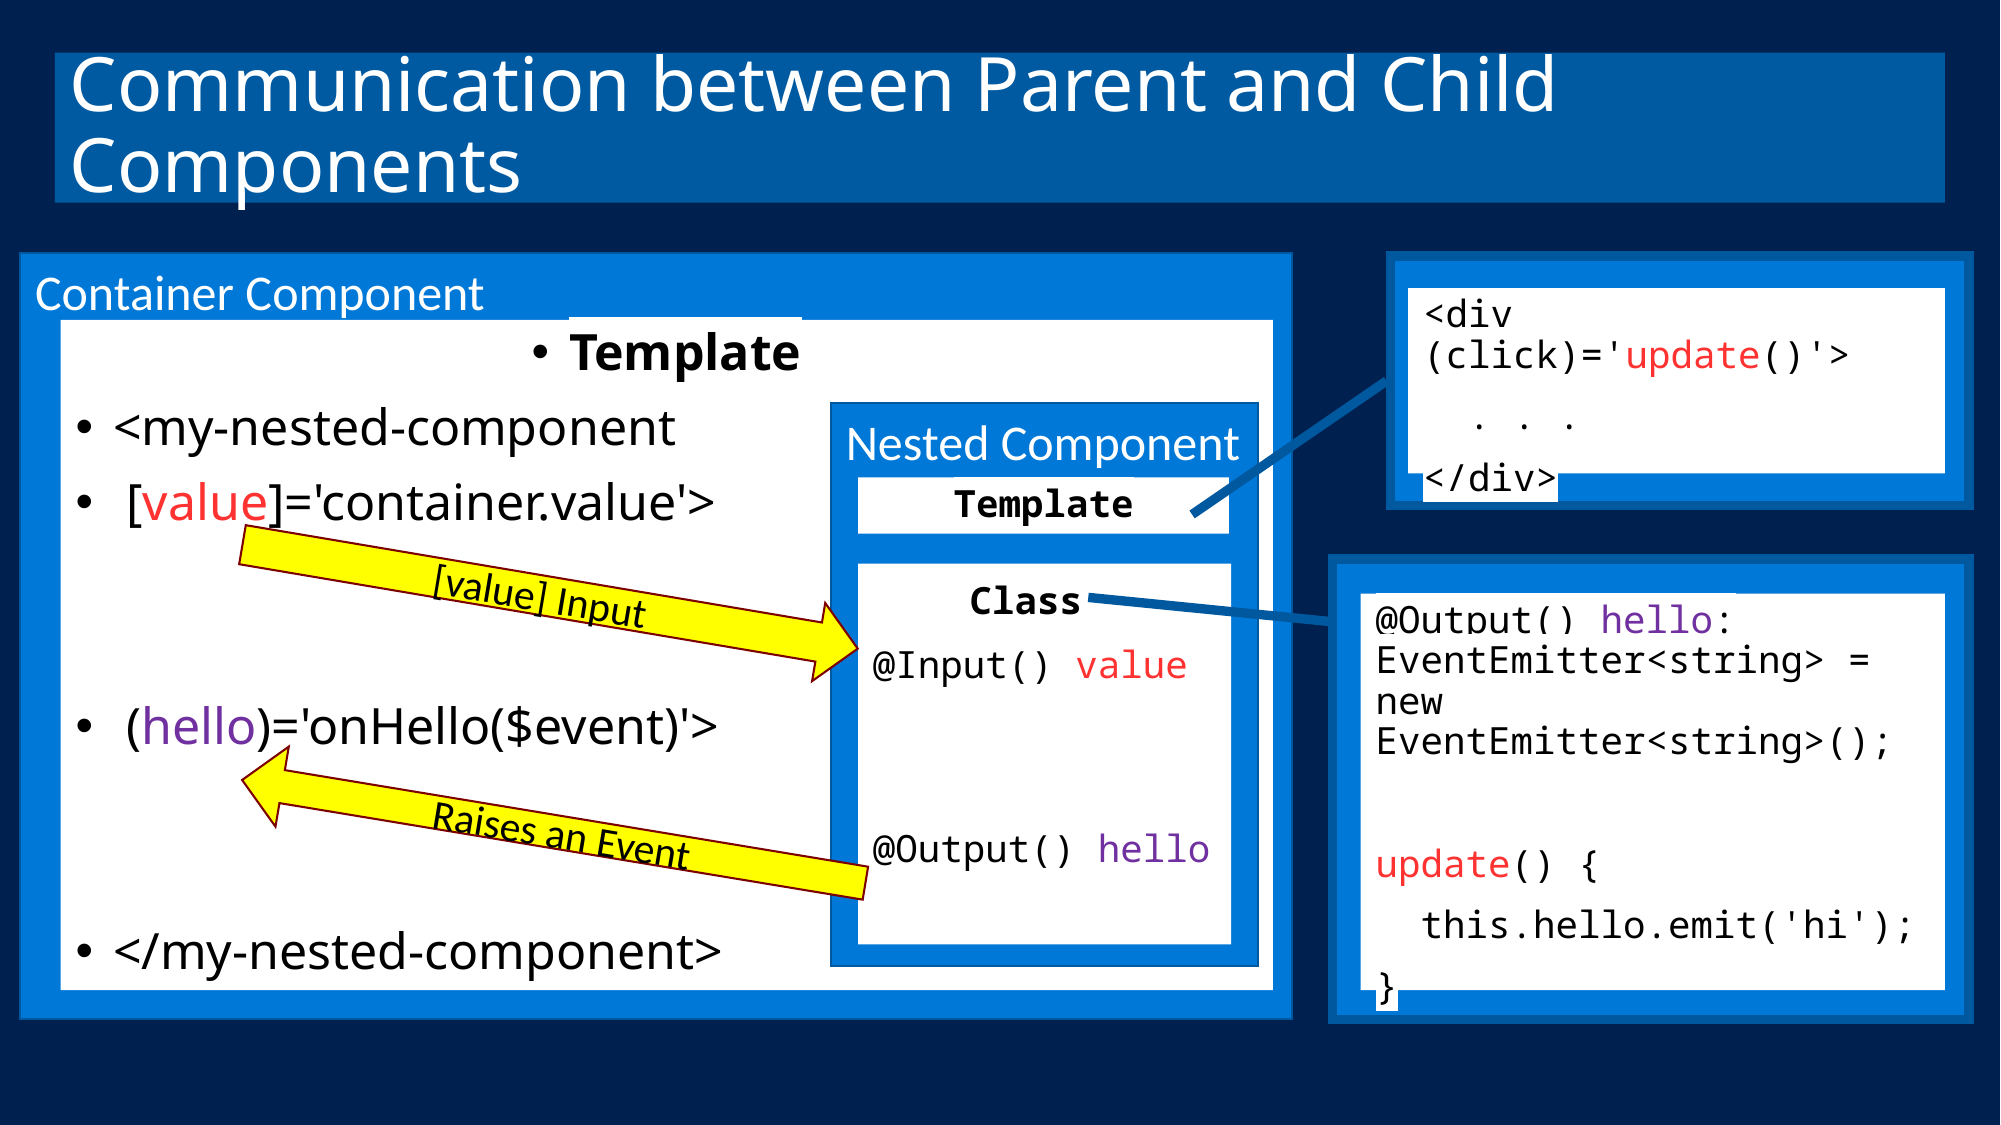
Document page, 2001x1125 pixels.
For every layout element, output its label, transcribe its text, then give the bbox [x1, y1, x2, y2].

text_box @Output() hello: EventEmitter<string> = new EventEmitter<string>(); update() { this.hello.emit('hi'); } [1360, 593, 1945, 991]
text_box [value] Input [237, 523, 860, 684]
text_box [1331, 558, 1970, 1020]
title Communication between Parent and Child Components [54, 52, 1945, 203]
text_box Template [858, 477, 1229, 534]
text_box [1191, 380, 1388, 516]
text_box Nested Component [830, 613, 1259, 967]
list Template <my-nested-component [value]='container.value'> (hello)='onHello($event)'> </my-nested-component> [60, 319, 1273, 991]
text_box Raises an Event [240, 744, 870, 901]
text_box [1088, 596, 1329, 623]
text_box Class @Input() value @Output() hello [858, 563, 1232, 945]
text_box Nested Component [830, 402, 1259, 645]
text_box <div (click)='update()'> . . . </div> [1408, 288, 1945, 474]
text_box [1389, 255, 1970, 507]
text_box Container Component [19, 252, 1293, 1020]
